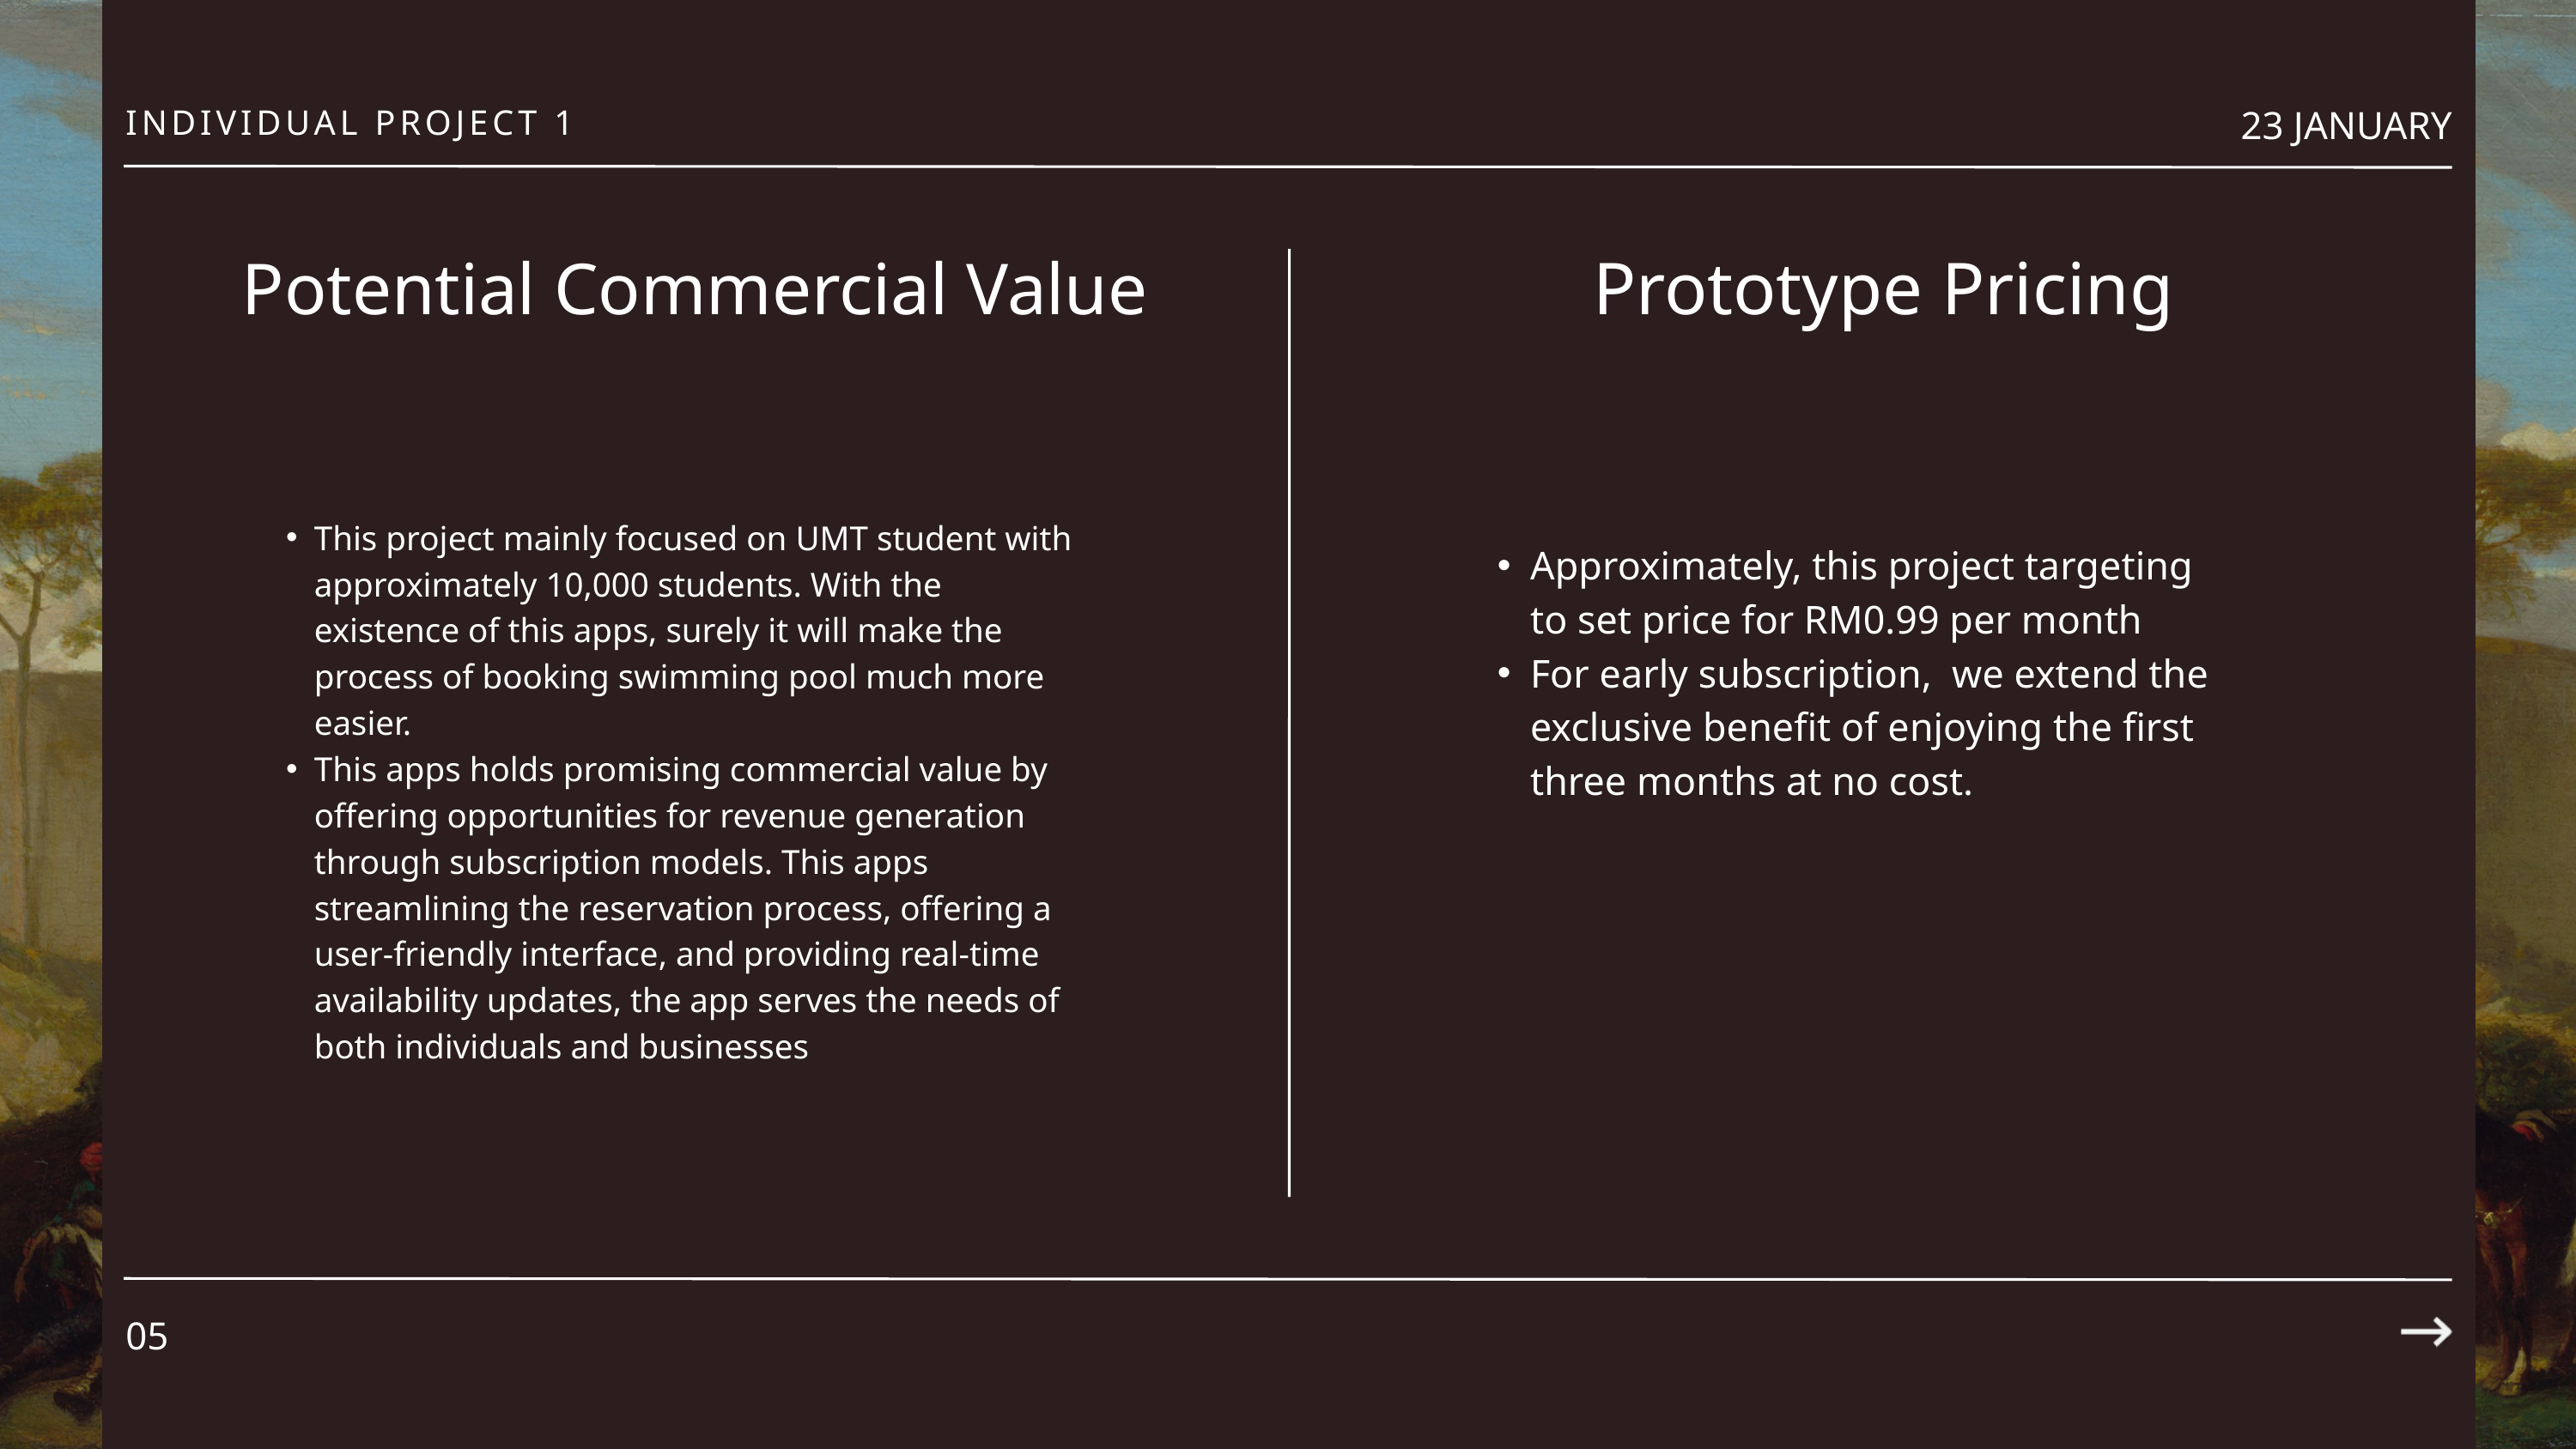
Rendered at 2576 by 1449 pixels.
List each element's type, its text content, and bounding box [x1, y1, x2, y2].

text_box INDIVIDUAL PROJECT 1 [125, 94, 990, 142]
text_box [0, 0, 102, 1449]
text_box Prototype Pricing [1420, 264, 2348, 329]
text_box Approximately, this project targeting to set price for RM0.99 per month For early subscription, we extend the exclusive benefit of enjoying the first three months at no cost. [1464, 533, 2224, 858]
text_box 23 JANUARY [2103, 94, 2452, 148]
text_box Potential Commercial Value [232, 264, 1158, 330]
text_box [2476, 0, 2576, 1449]
text_box This project mainly focused on UMT student with approximately 10,000 students. With the existence of this apps, surely it will make the process of booking swimming pool much more easier. This apps holds promising commercial value by offering opportunities for revenue generation through subscription models. This apps streamlining the reservation process, offering a user-friendly interface, and providing real-time availability updates, the app serves the needs of both individuals and businesses [258, 510, 1087, 1066]
text_box 05 [125, 1304, 475, 1358]
text_box [2401, 1317, 2452, 1348]
